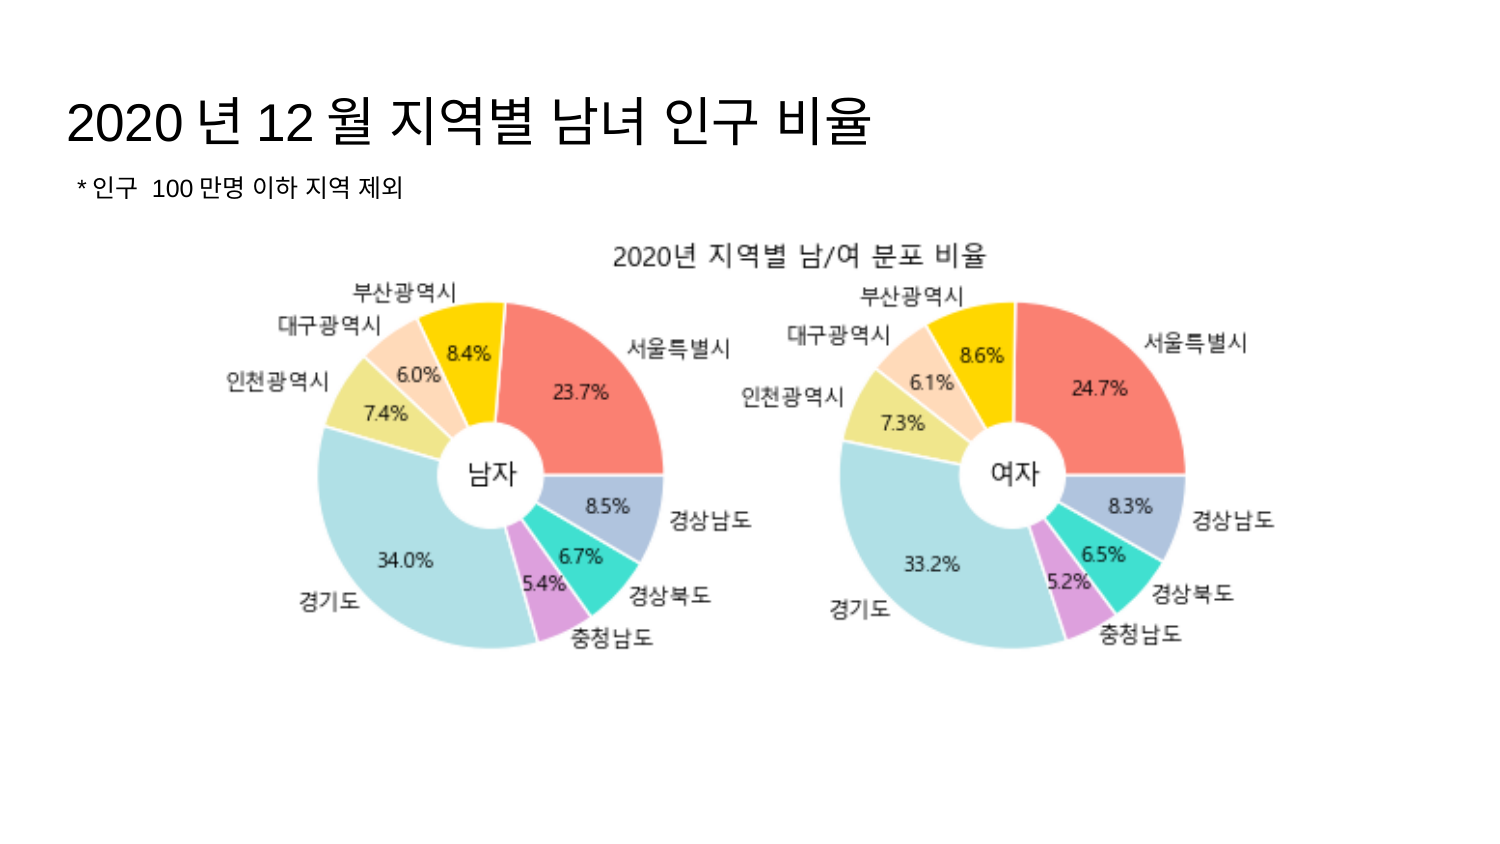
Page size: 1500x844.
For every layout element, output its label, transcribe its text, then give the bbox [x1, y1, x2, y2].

title 2020년12월 지역별 남녀 인구 비율 [51, 72, 1449, 167]
picture [206, 228, 1294, 713]
text_box *인구 100만명 이하 지역 제외 [62, 157, 643, 218]
